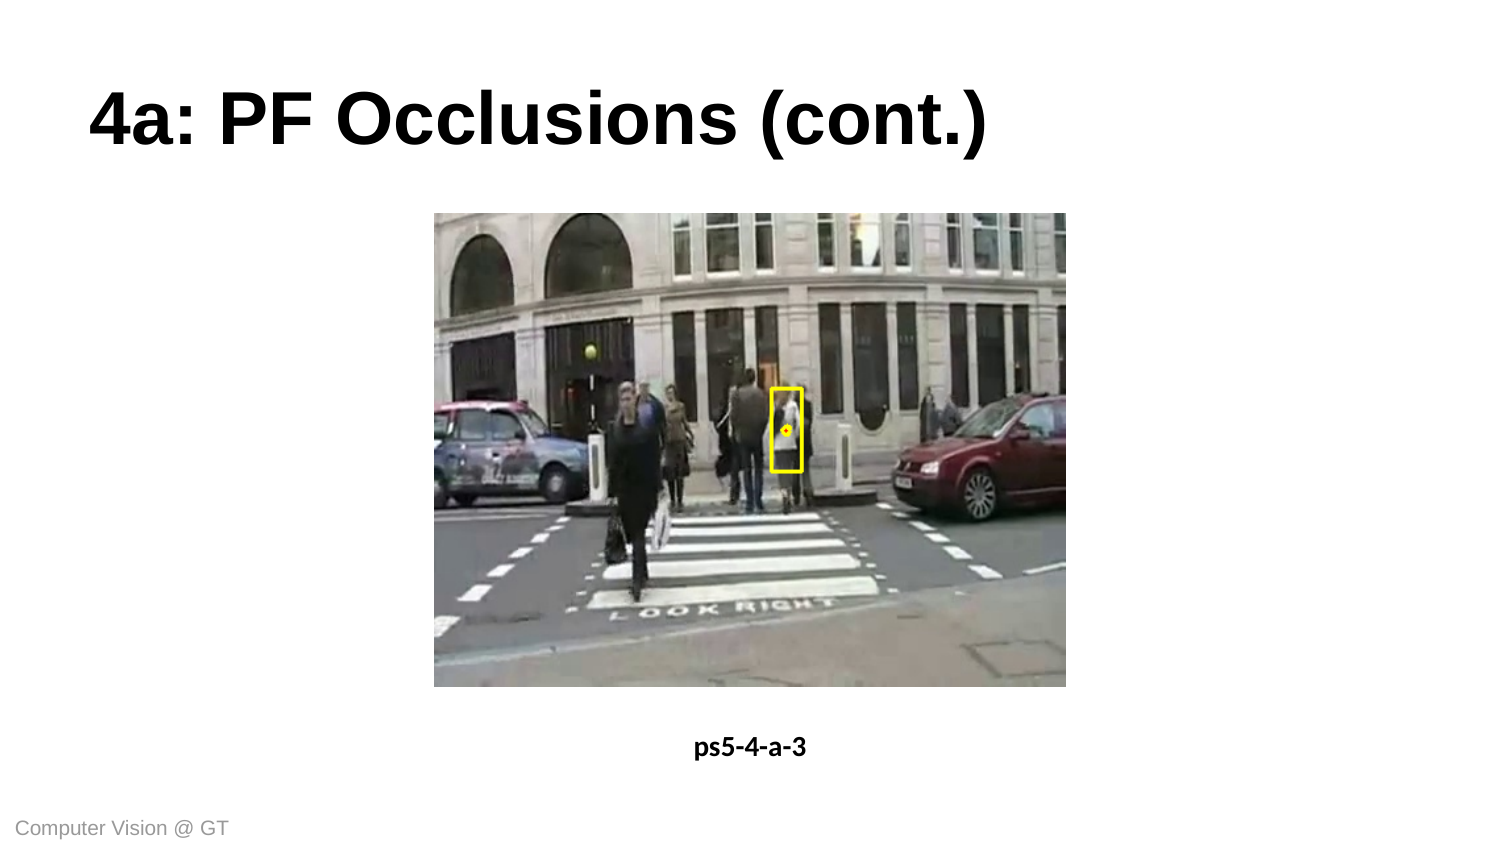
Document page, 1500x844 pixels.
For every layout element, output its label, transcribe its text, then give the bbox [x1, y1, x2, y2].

text_box ps5-4-a-3 [395, 707, 1105, 791]
text_box 4a: PF Occlusions (cont.) [74, 33, 1425, 175]
picture [434, 213, 1066, 687]
text_box Computer Vision @ GT [0, 811, 421, 844]
